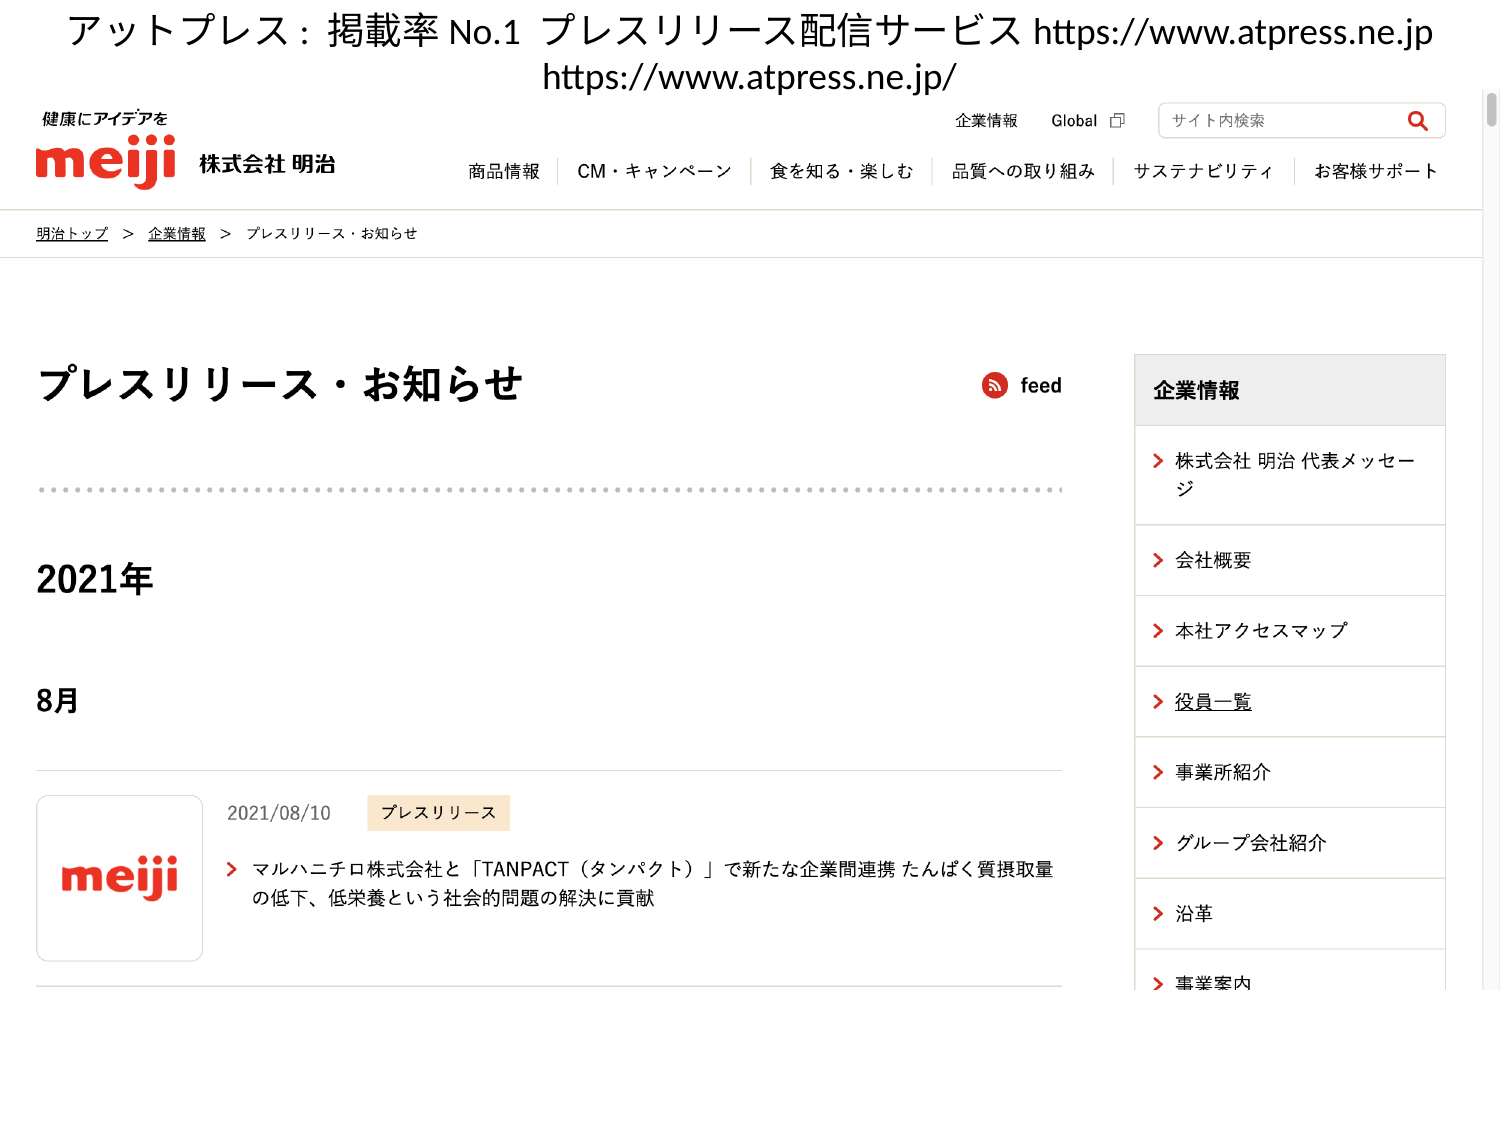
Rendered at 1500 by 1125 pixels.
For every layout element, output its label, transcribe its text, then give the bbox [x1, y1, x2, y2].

text_box https://www.atpress.ne.jp/ [527, 44, 973, 88]
text_box アットプレス: 掲載率No.1 プレスリリース配信サービスhttps://www.atpress.ne.jp [50, 0, 1450, 60]
picture [0, 89, 1500, 991]
